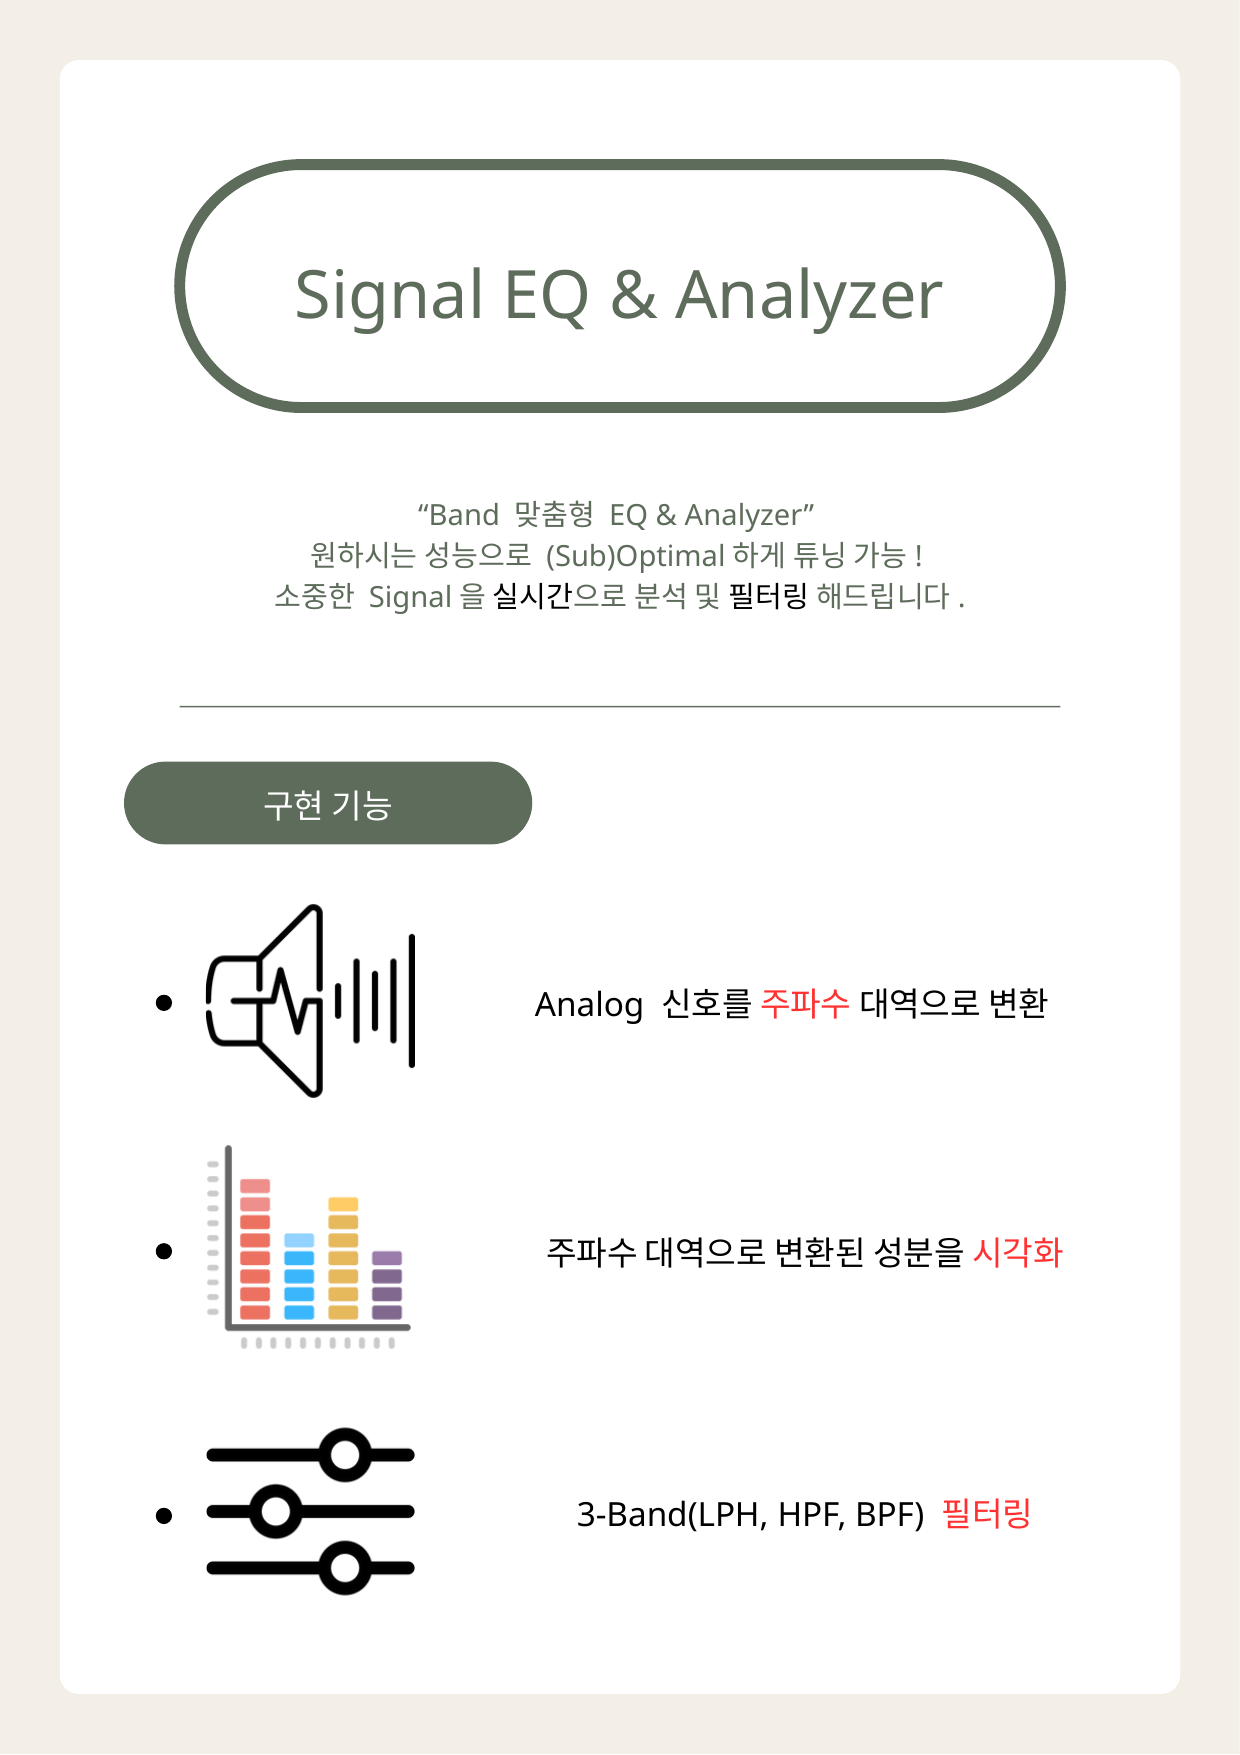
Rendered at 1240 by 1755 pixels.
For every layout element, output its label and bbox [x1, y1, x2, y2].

text_box [155, 994, 173, 1012]
text_box [179, 164, 1061, 408]
text_box [155, 1507, 173, 1525]
text_box [59, 59, 1181, 1695]
text_box [123, 761, 533, 845]
text_box [155, 1242, 173, 1260]
